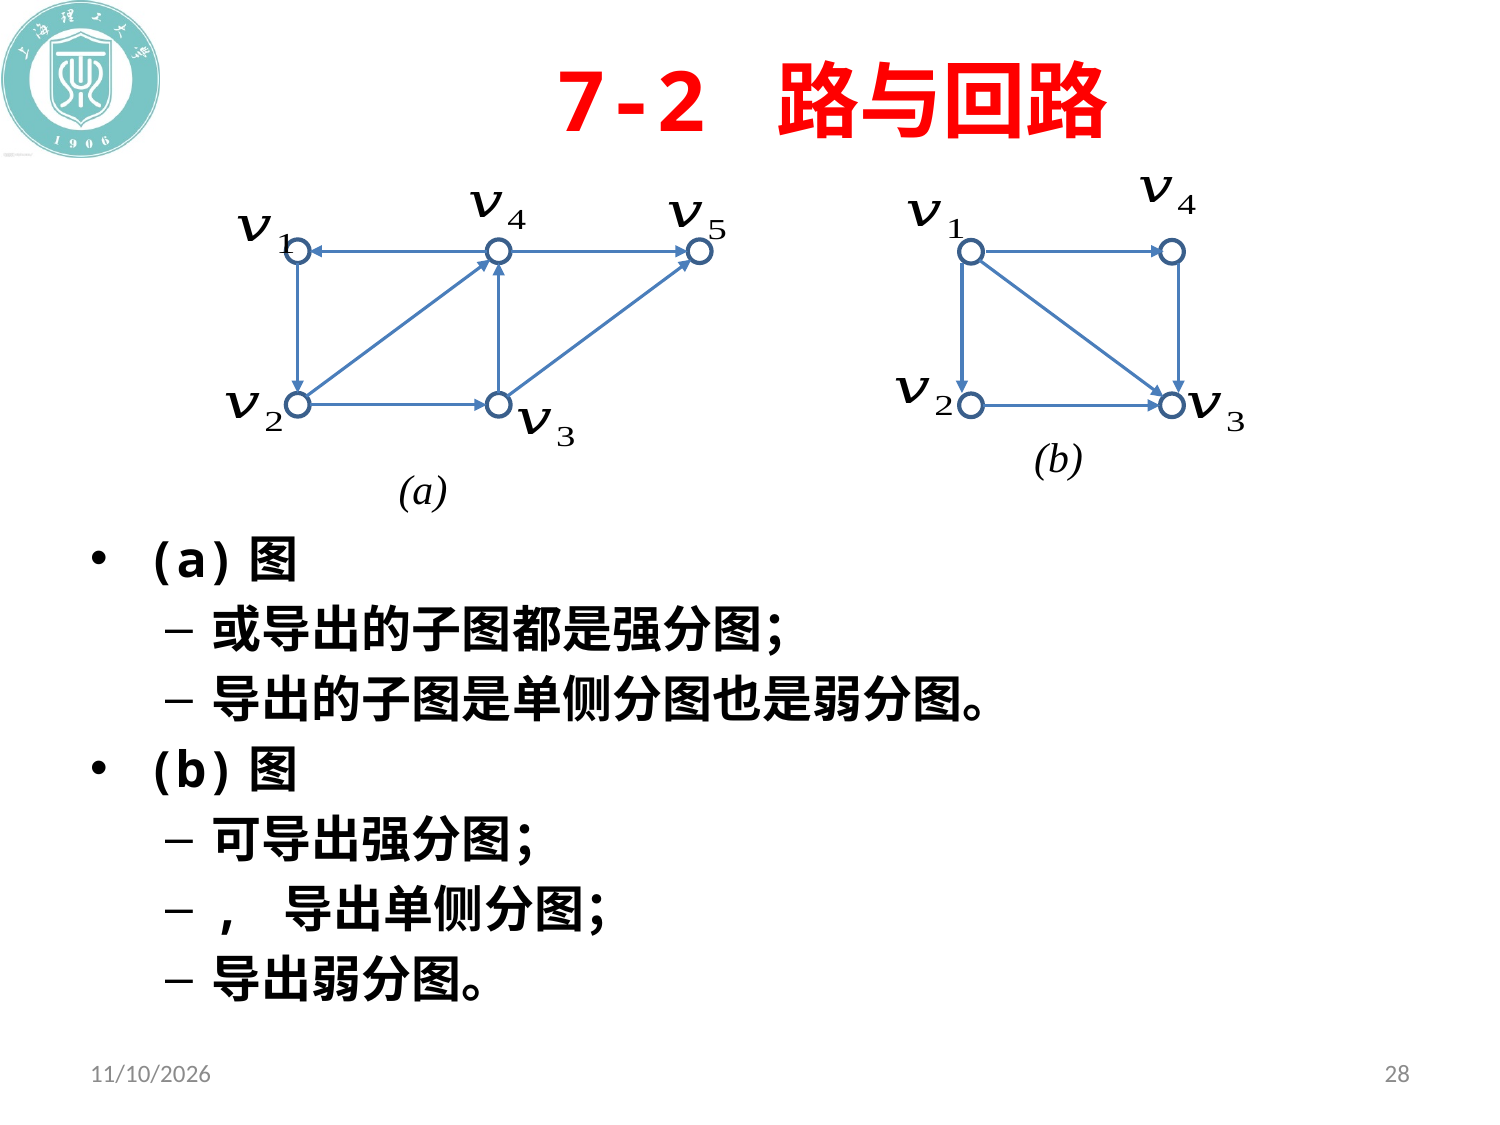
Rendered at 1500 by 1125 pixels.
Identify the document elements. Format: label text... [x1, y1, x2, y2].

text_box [506, 259, 692, 397]
text_box [957, 237, 985, 266]
title 7-2 路与回路 [195, 11, 1471, 185]
text_box [283, 391, 310, 419]
text_box [283, 237, 312, 265]
slide_number 28 [1074, 1042, 1425, 1103]
picture [1, 0, 160, 158]
text_box [957, 391, 984, 420]
text_box [484, 237, 513, 265]
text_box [305, 259, 491, 397]
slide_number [75, 1042, 425, 1103]
text_box (a) [383, 455, 487, 520]
text_box [685, 237, 714, 266]
text_box [486, 396, 513, 419]
text_box (b) [1019, 423, 1123, 489]
text_box [1158, 237, 1186, 266]
text_box [1159, 391, 1186, 420]
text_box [979, 259, 1164, 398]
